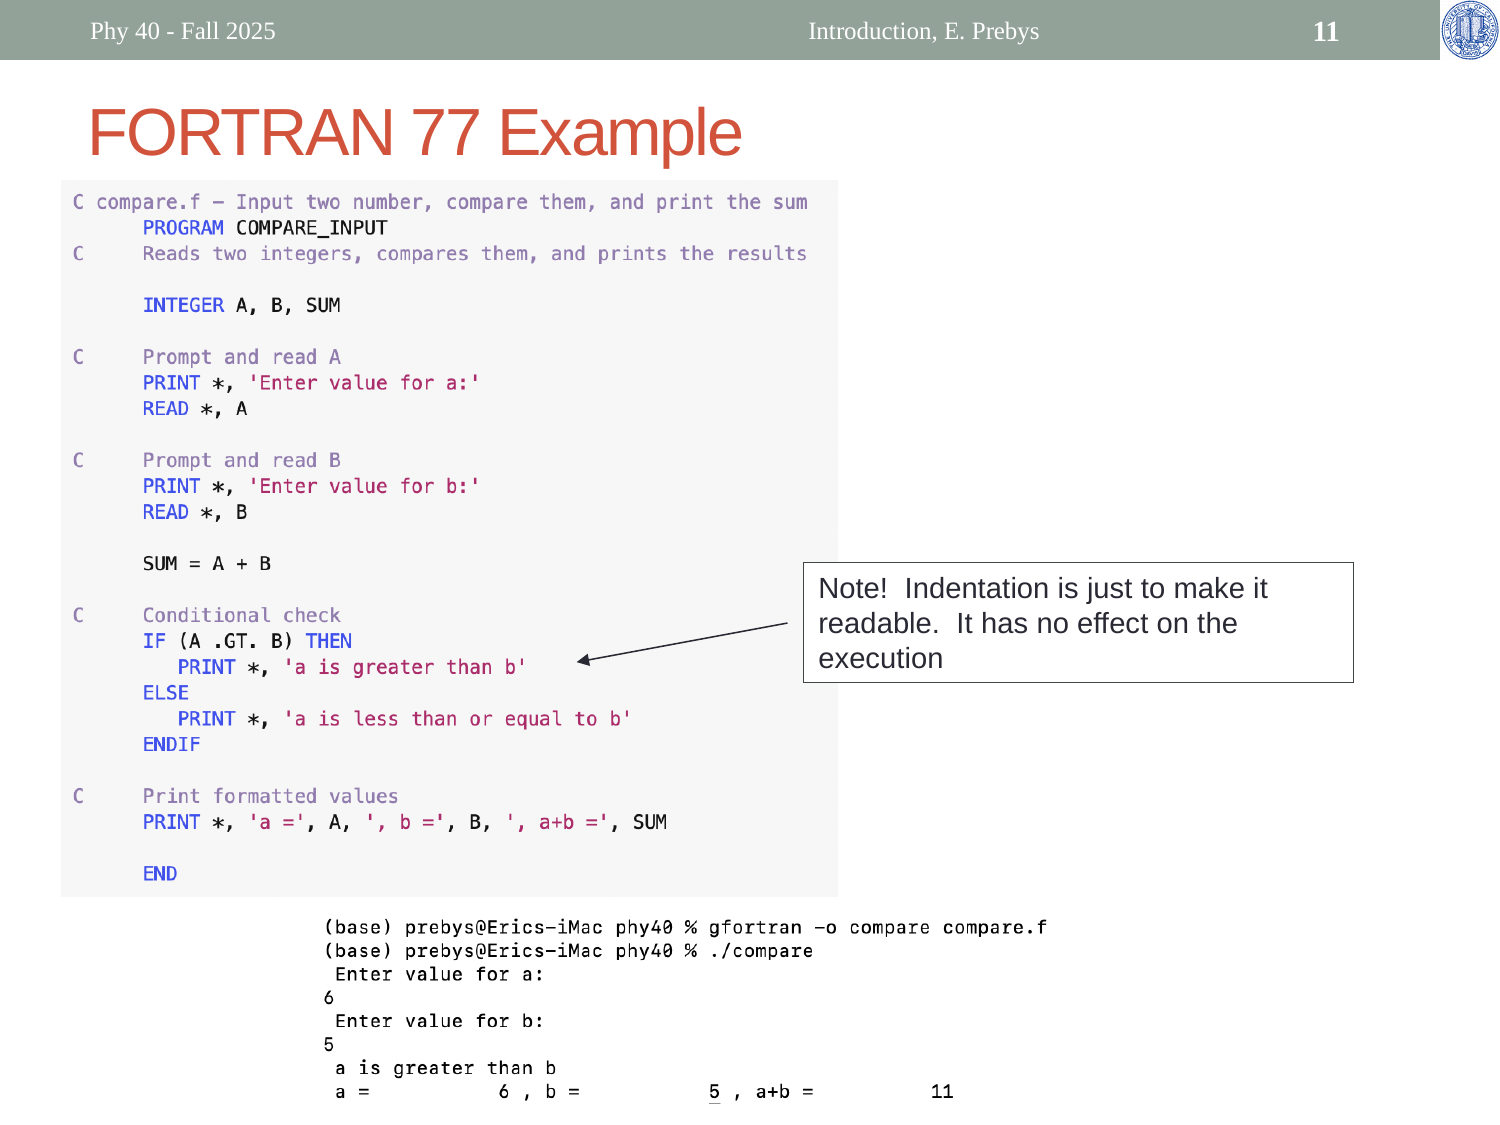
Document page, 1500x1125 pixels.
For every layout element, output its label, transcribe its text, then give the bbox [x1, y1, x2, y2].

picture [320, 913, 1079, 1104]
slide_number Phy 40 - Fall 2025 [75, 3, 550, 57]
slide_number 11 [1297, 3, 1425, 57]
title FORTRAN 77 Example [72, 77, 1423, 181]
picture [61, 180, 838, 897]
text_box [576, 622, 788, 663]
picture [1440, 0, 1500, 61]
footer Introduction, E. Prebys [562, 3, 1286, 57]
text_box Note! Indentation is just to make it readable. It has no effect on the execution [847, 562, 1354, 683]
